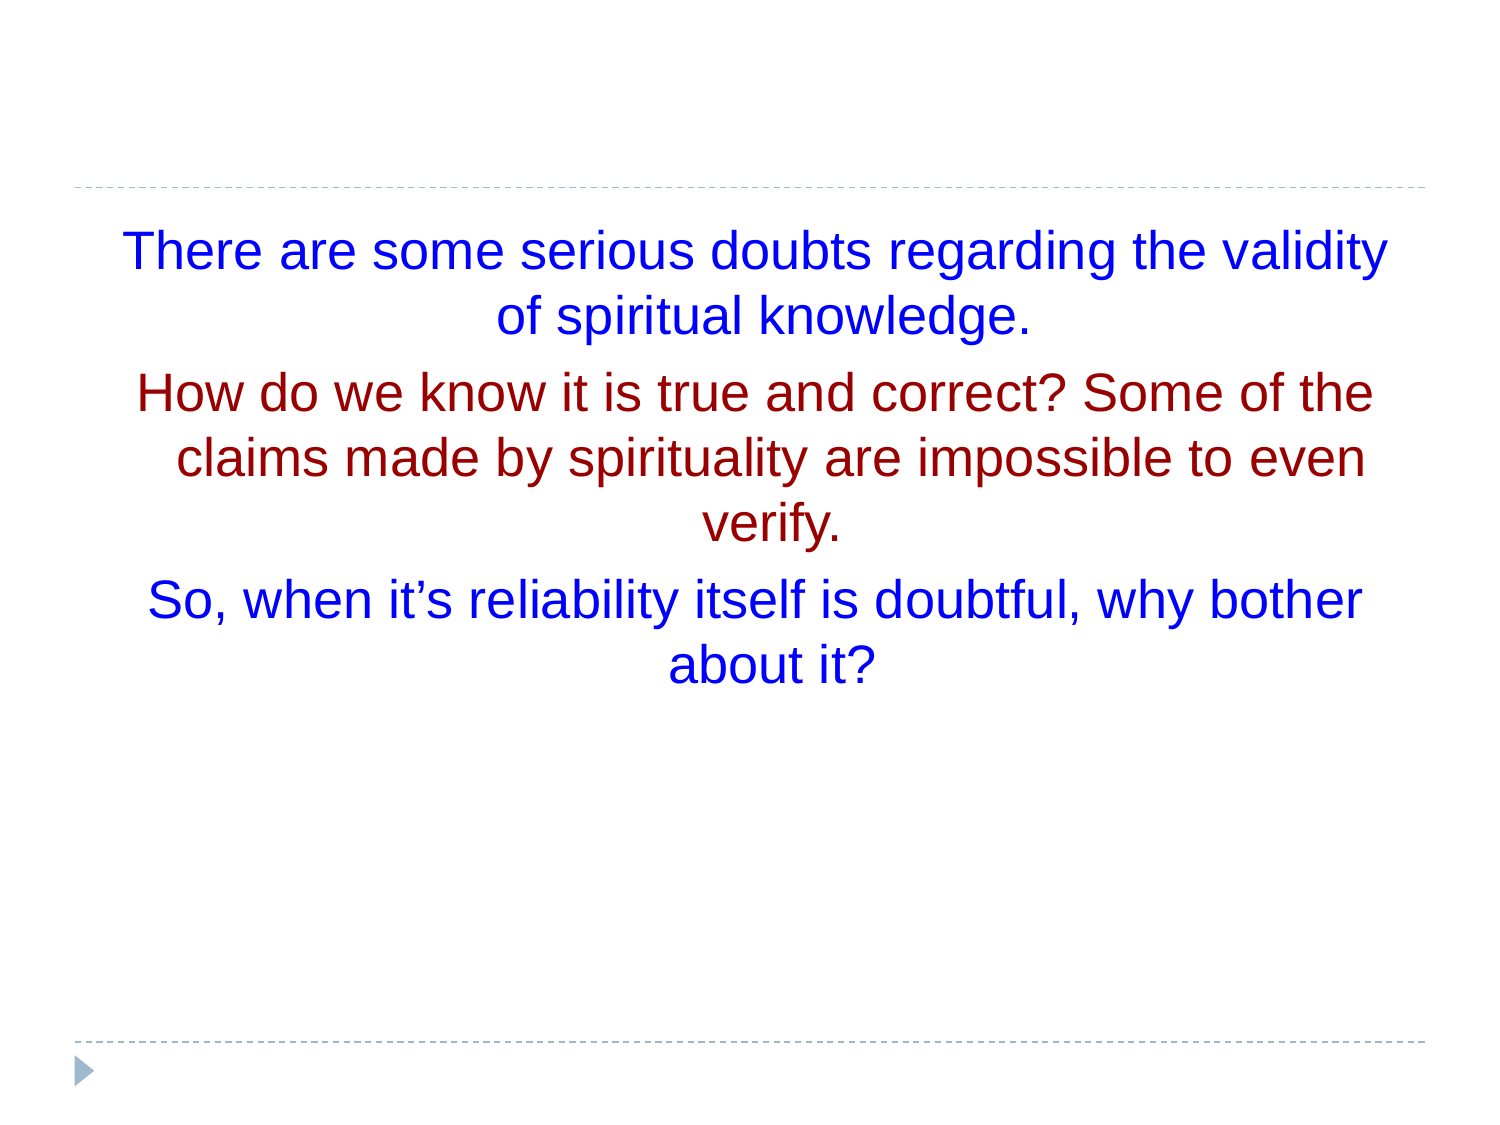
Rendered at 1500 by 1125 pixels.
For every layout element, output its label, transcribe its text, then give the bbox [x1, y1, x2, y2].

list There are some serious doubts regarding the validity of spiritual knowledge. How do we know it is true and correct? Some of the claims made by spirituality are impossible to even verify. So, when it’s reliability itself is doubtful, why bother about it? [75, 200, 1425, 1010]
